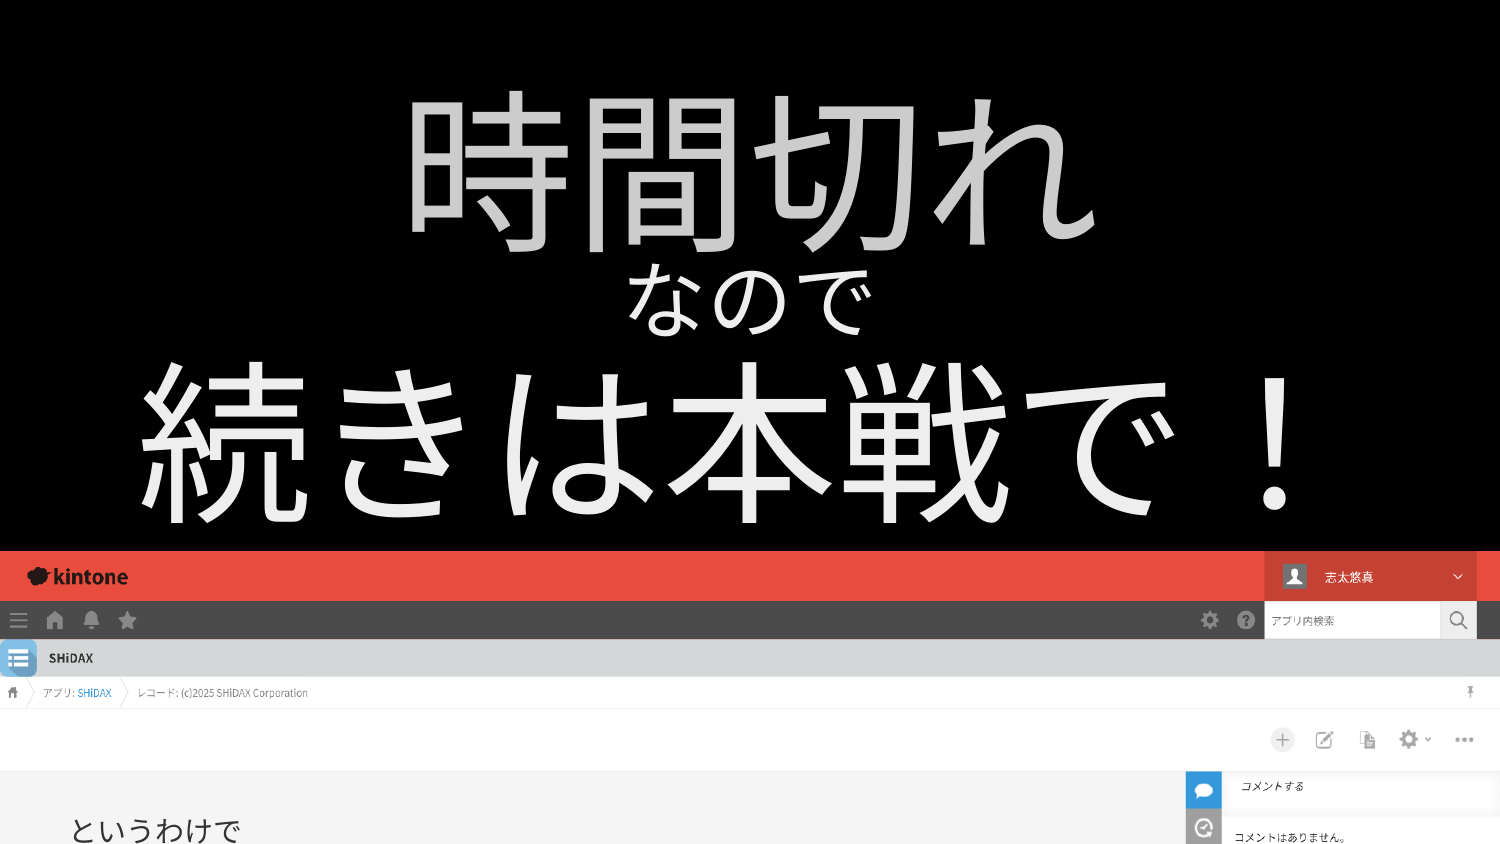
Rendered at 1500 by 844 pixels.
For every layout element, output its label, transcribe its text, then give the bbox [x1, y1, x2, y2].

text_box 時間切れ [283, 48, 1217, 188]
picture [0, 551, 1500, 844]
text_box 続きは本戦で！ [67, 408, 1433, 550]
text_box なので [67, 188, 1433, 408]
text_box [0, 0, 1500, 551]
